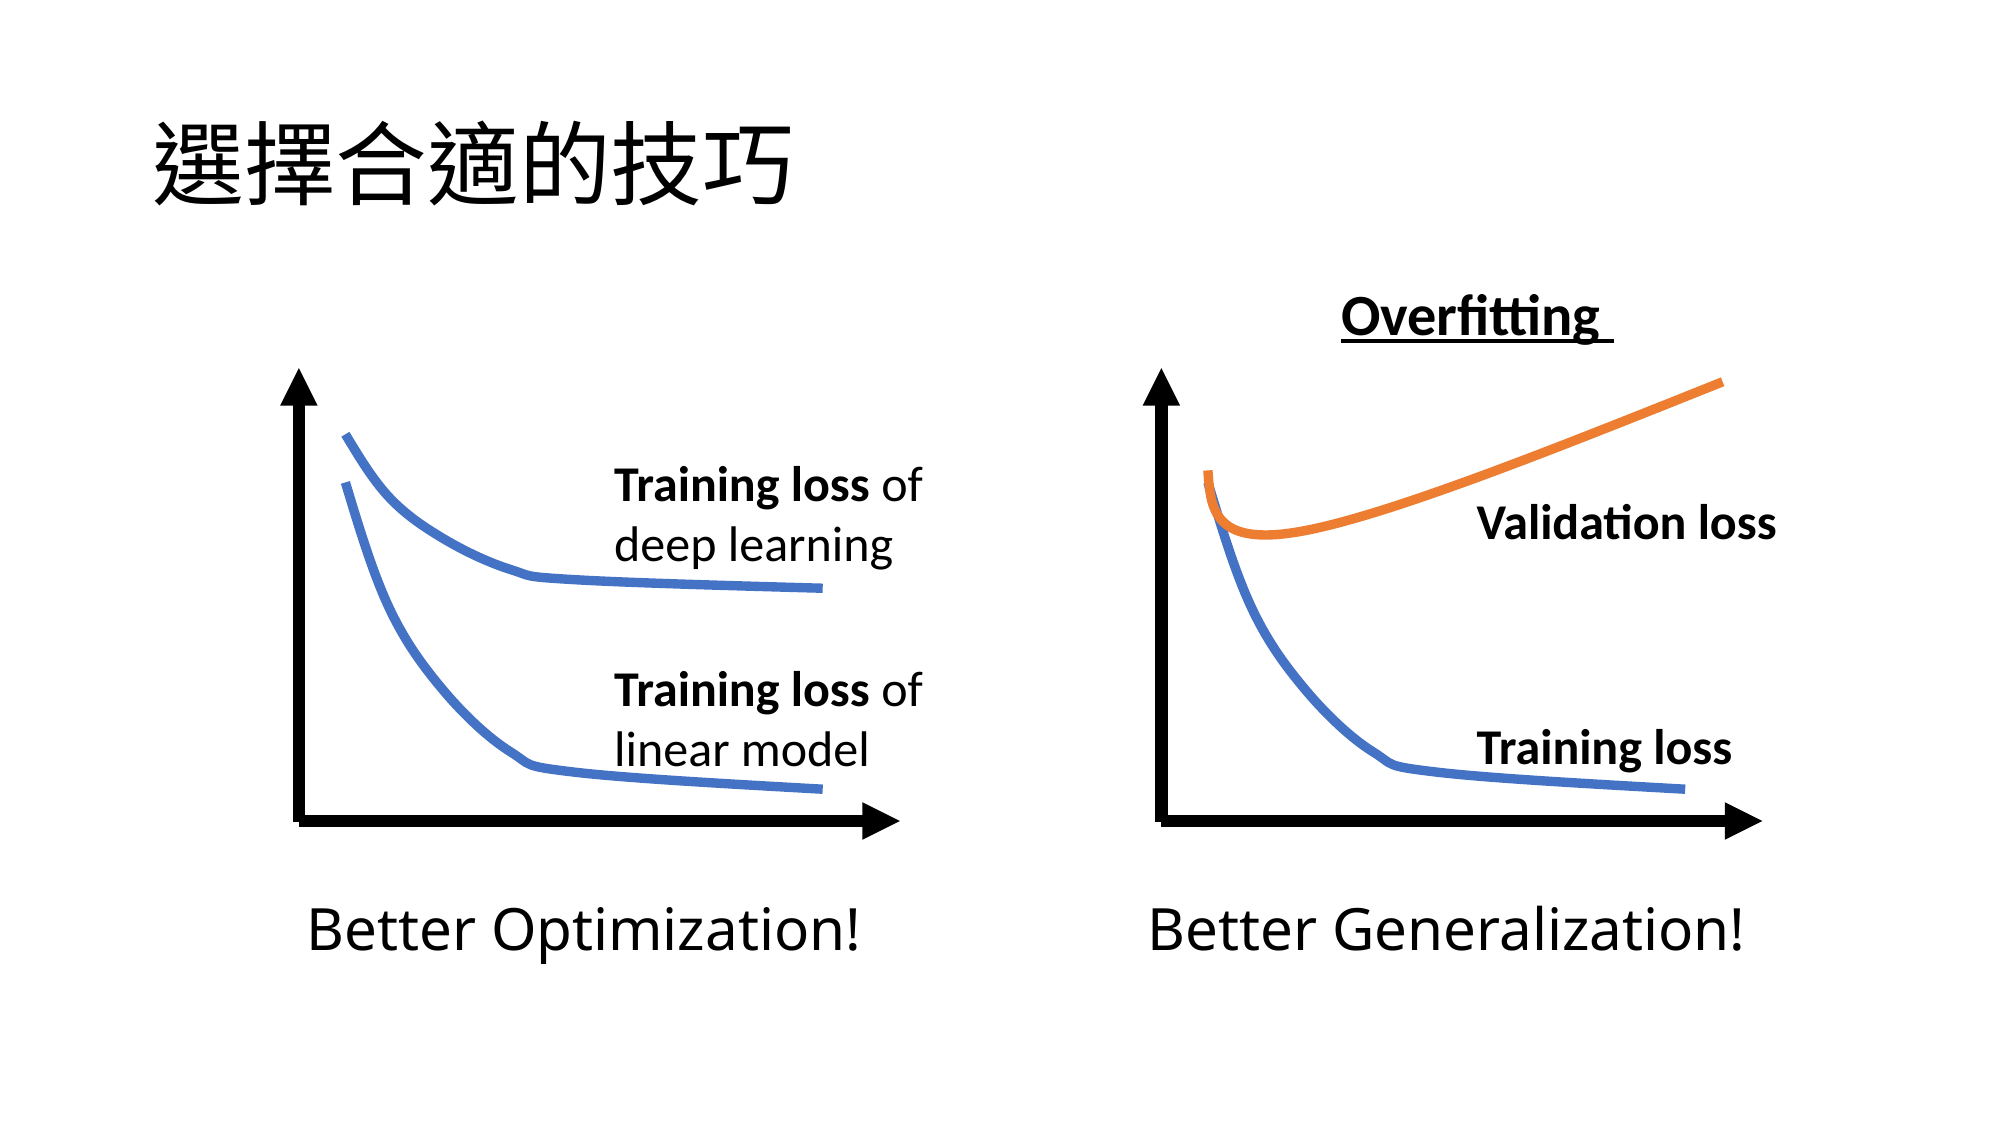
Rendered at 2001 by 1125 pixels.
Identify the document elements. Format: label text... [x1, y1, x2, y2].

text_box Training loss of deep learning [599, 444, 1000, 580]
text_box [1217, 518, 1558, 776]
text_box Better Optimization! [268, 884, 900, 970]
text_box Overfitting [1269, 270, 1686, 355]
text_box [1560, 783, 1686, 791]
title 選擇合適的技巧 [137, 59, 1863, 278]
text_box Better Generalization! [1130, 884, 1763, 970]
text_box Training loss [1461, 707, 1863, 783]
text_box Training loss of linear model [599, 649, 1000, 785]
text_box Validation loss [1461, 482, 1863, 558]
text_box [730, 785, 823, 791]
text_box [344, 433, 823, 590]
text_box [344, 482, 605, 776]
text_box [1206, 380, 1724, 537]
